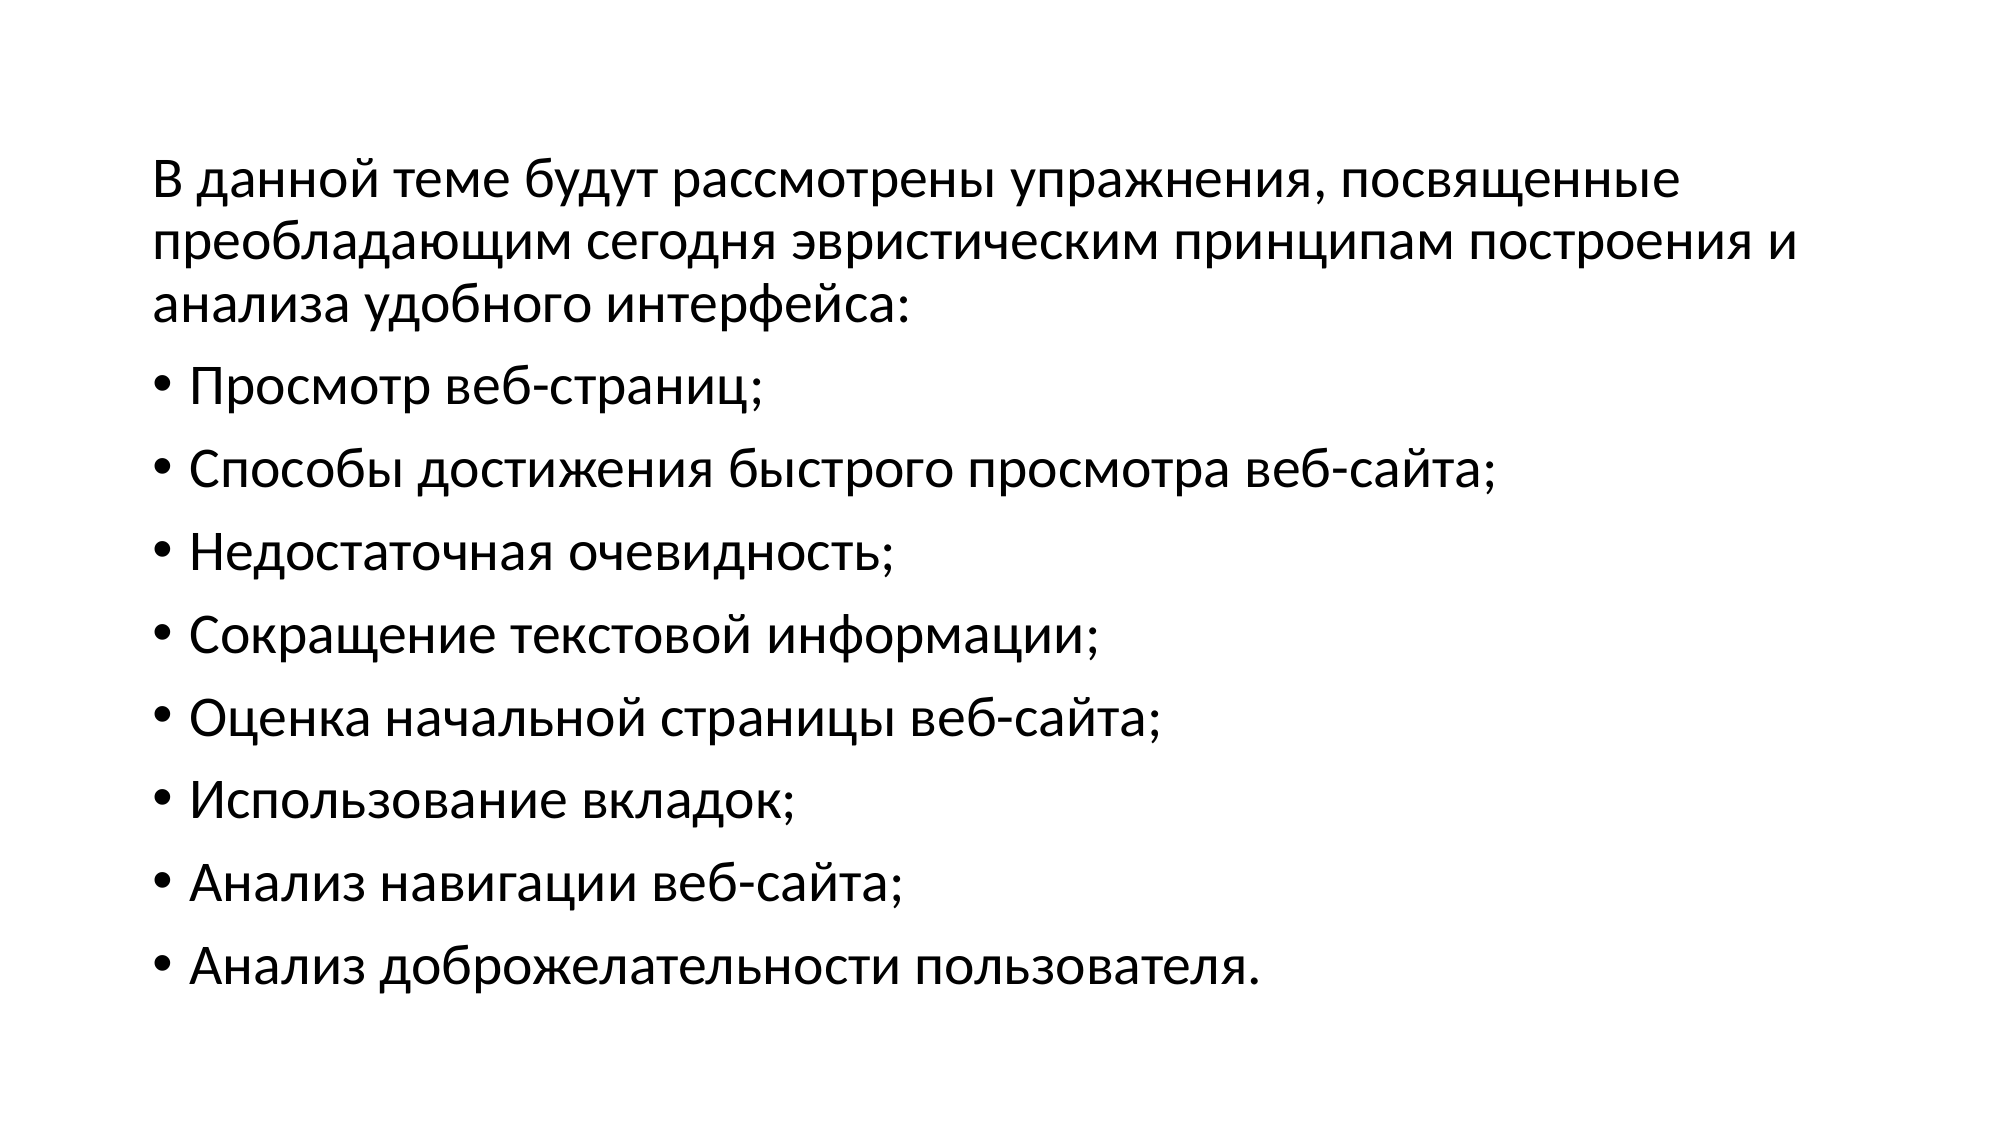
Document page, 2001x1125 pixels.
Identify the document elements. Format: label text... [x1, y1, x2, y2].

list В данной теме будут рассмотрены упражнения, посвященные преобладающим сегодня эвристическим принципам построения и анализа удобного интерфейса: Просмотр веб-страниц; Способы достижения быстрого просмотра веб-сайта; Недостаточная очевидность; Сокращение текстовой информации; Оценка начальной страницы веб-сайта; Использование вкладок; Анализ навигации веб-сайта; Анализ доброжелательности пользователя. [137, 140, 1863, 1014]
